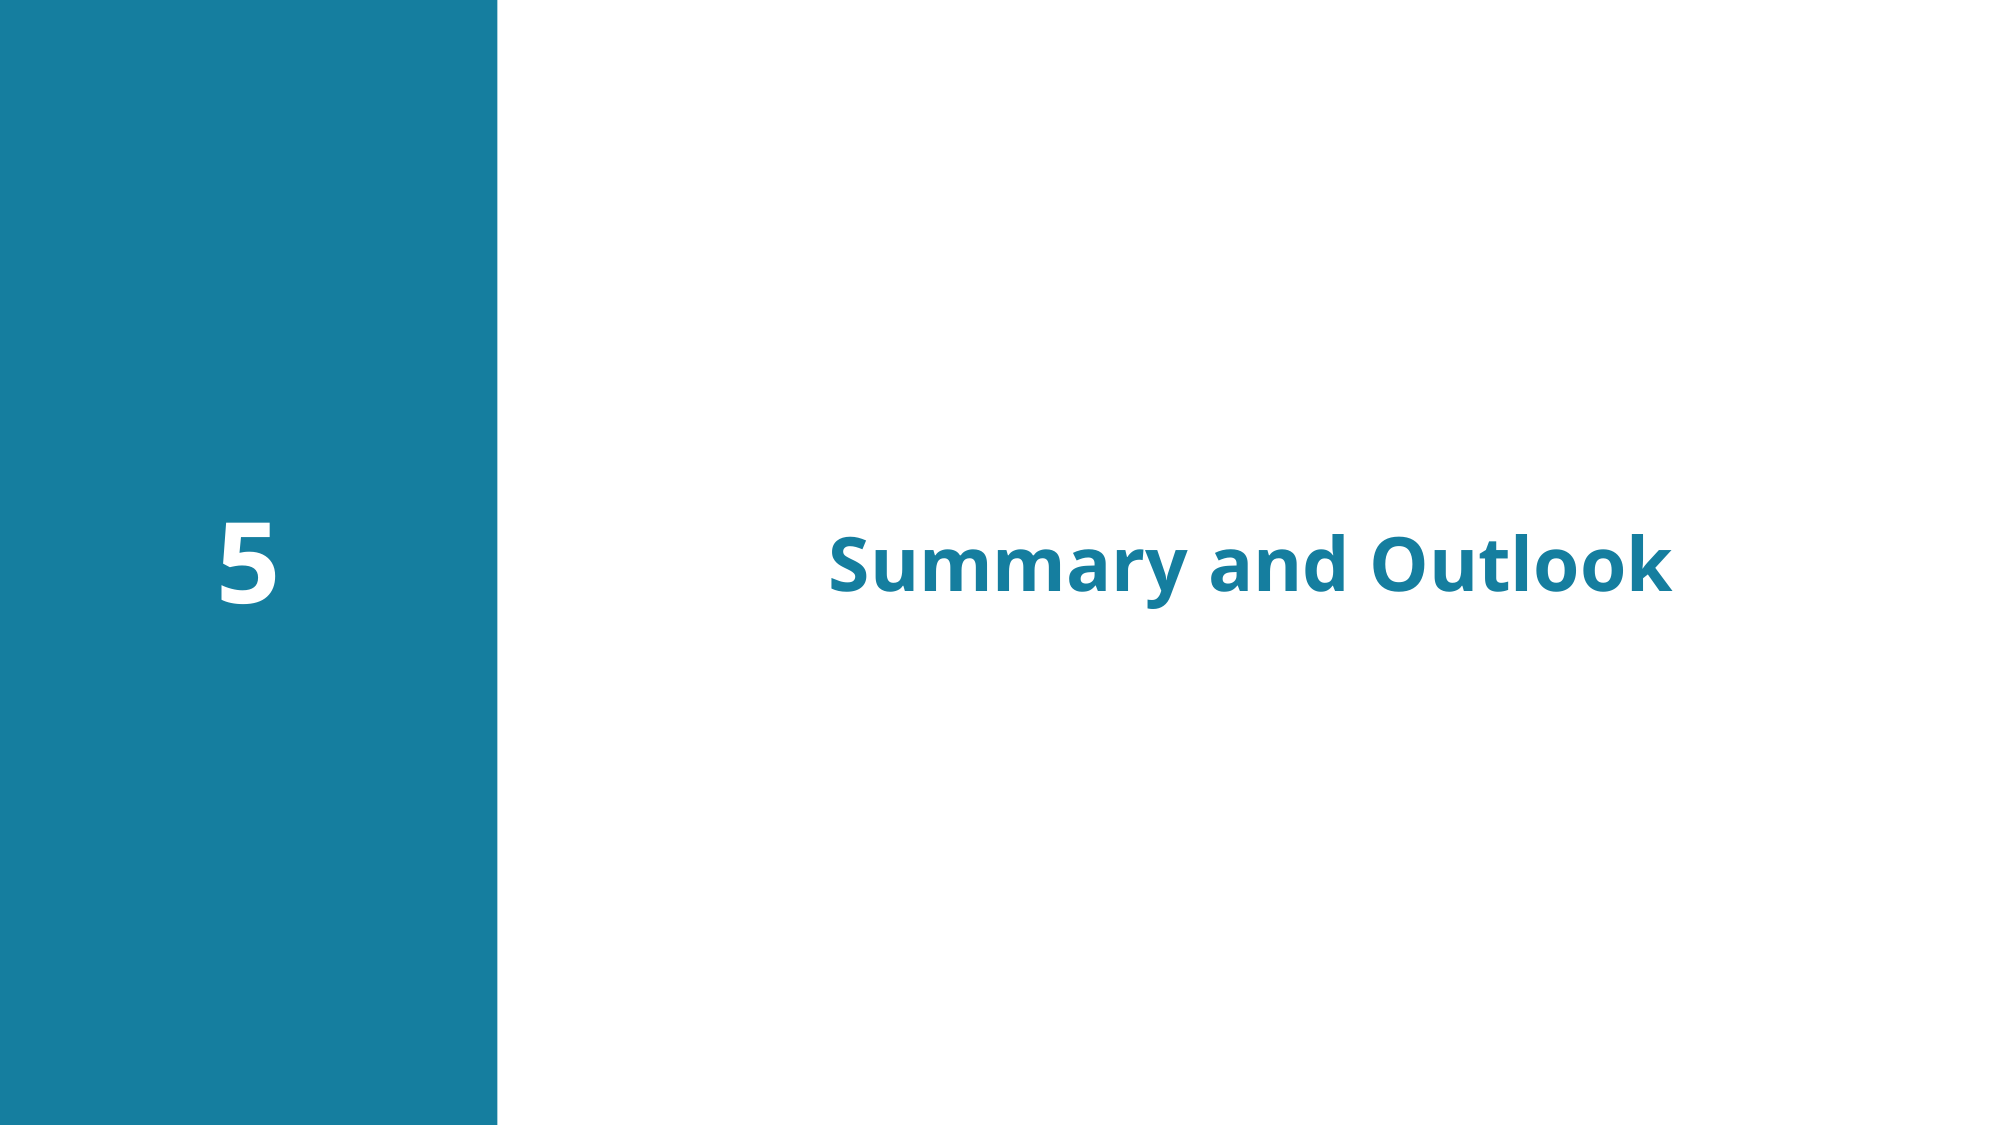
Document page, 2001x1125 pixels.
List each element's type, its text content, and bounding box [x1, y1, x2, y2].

text_box [0, 0, 499, 1125]
text_box Summary and Outlook [813, 509, 1740, 615]
text_box 5 [201, 483, 296, 634]
